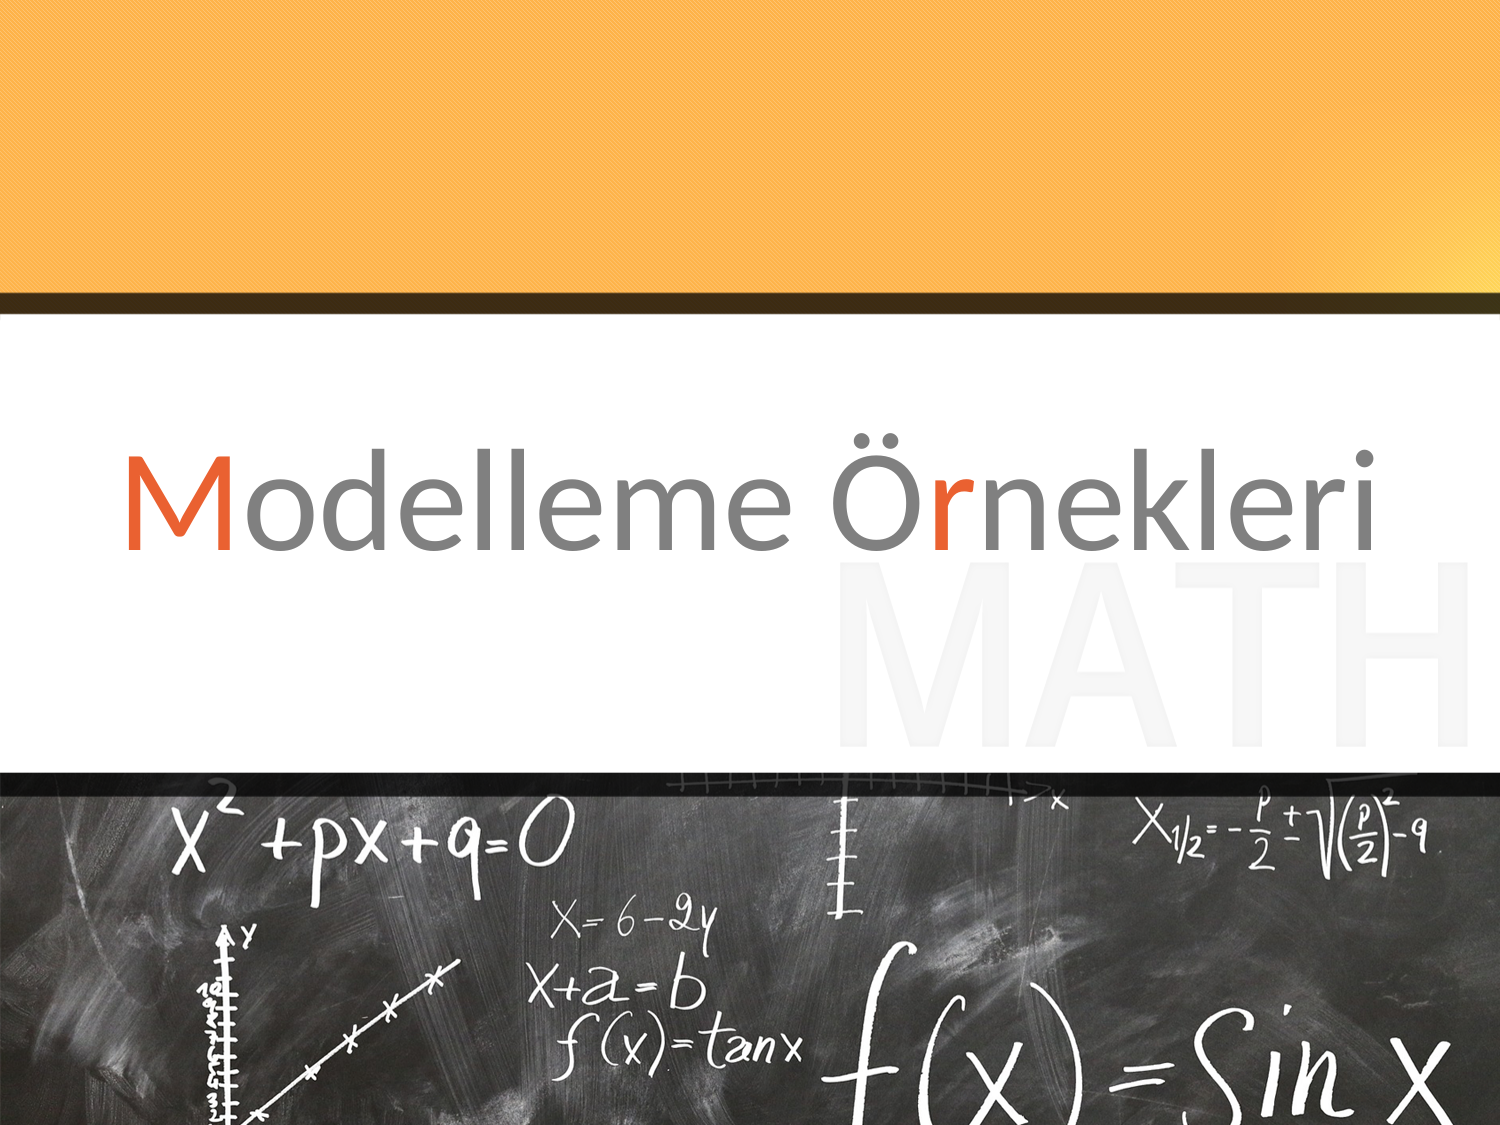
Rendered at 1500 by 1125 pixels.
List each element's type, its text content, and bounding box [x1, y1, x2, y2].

title Modelleme Örnekleri [28, 396, 1472, 619]
picture [0, 0, 1500, 1125]
